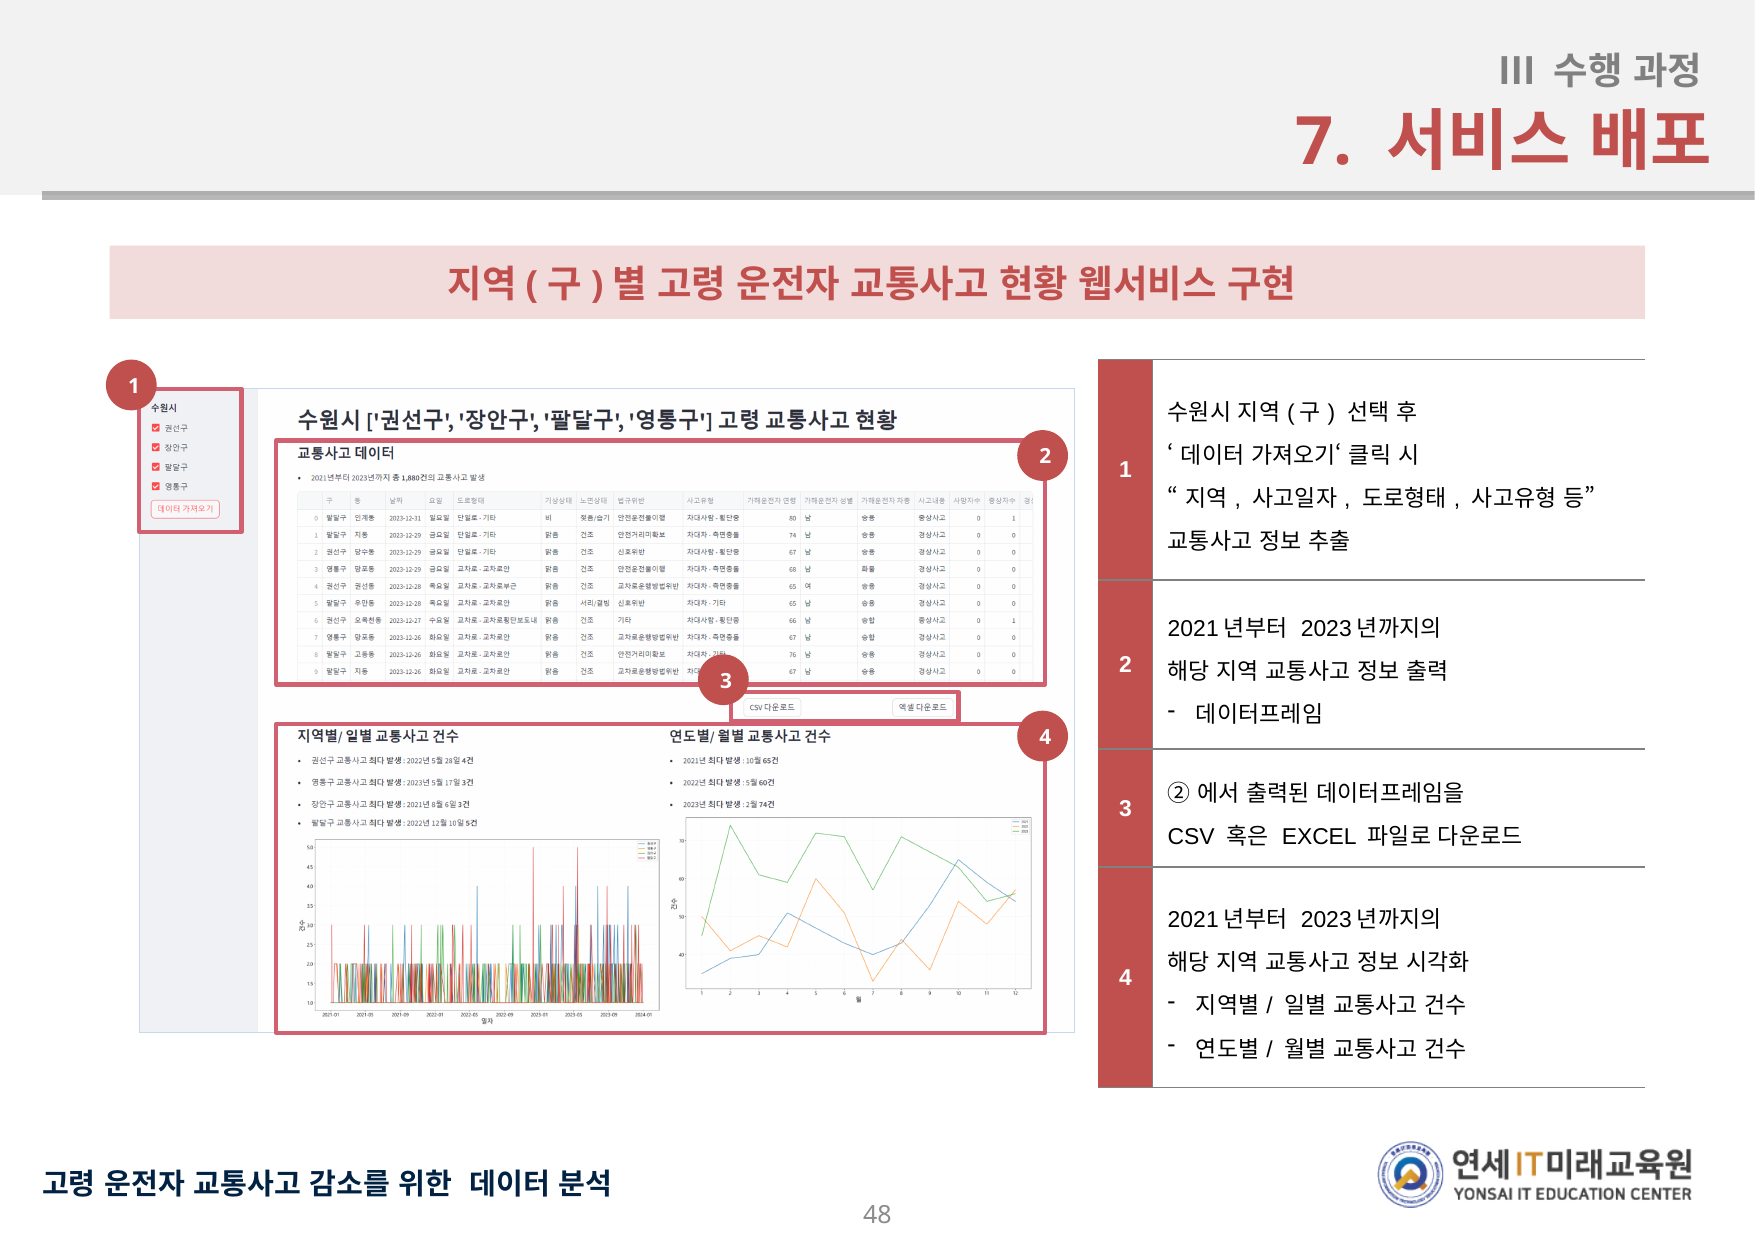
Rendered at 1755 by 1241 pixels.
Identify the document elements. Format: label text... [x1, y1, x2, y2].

table_header 수원시 지역(구) 선택 후 ‘데이터 가져오기‘ 클릭 시 “지역, 사고일자, 도로형태, 사고유형 등” 교통사고 정보 추출 [1153, 360, 1645, 579]
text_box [105, 359, 1075, 1034]
table_cell 2021년부터 2023년까지의 해당 지역 교통사고 정보 출력 데이터프레임 [1153, 581, 1645, 748]
text_box 지역(구)별 고령 운전자 교통사고 현황 웹서비스 구현 [108, 244, 1647, 321]
picture [42, 182, 1755, 209]
table_cell ②에서 출력된 데이터프레임을 CSV 혹은 EXCEL 파일로 다운로드 [1153, 750, 1645, 866]
table_cell 3 [1098, 750, 1152, 866]
picture [1377, 1141, 1702, 1208]
table_header 1 [1098, 360, 1152, 579]
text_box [391, 39, 1728, 187]
table_cell 2 [1098, 581, 1152, 748]
table_cell 2021년부터 2023년까지의 해당 지역 교통사고 정보 시각화 지역별/ 일별 교통사고 건수 연도별/ 월별 교통사고 건수 [1153, 868, 1645, 1087]
slide_number 48 [702, 1185, 1053, 1241]
table_cell 4 [1098, 868, 1152, 1087]
